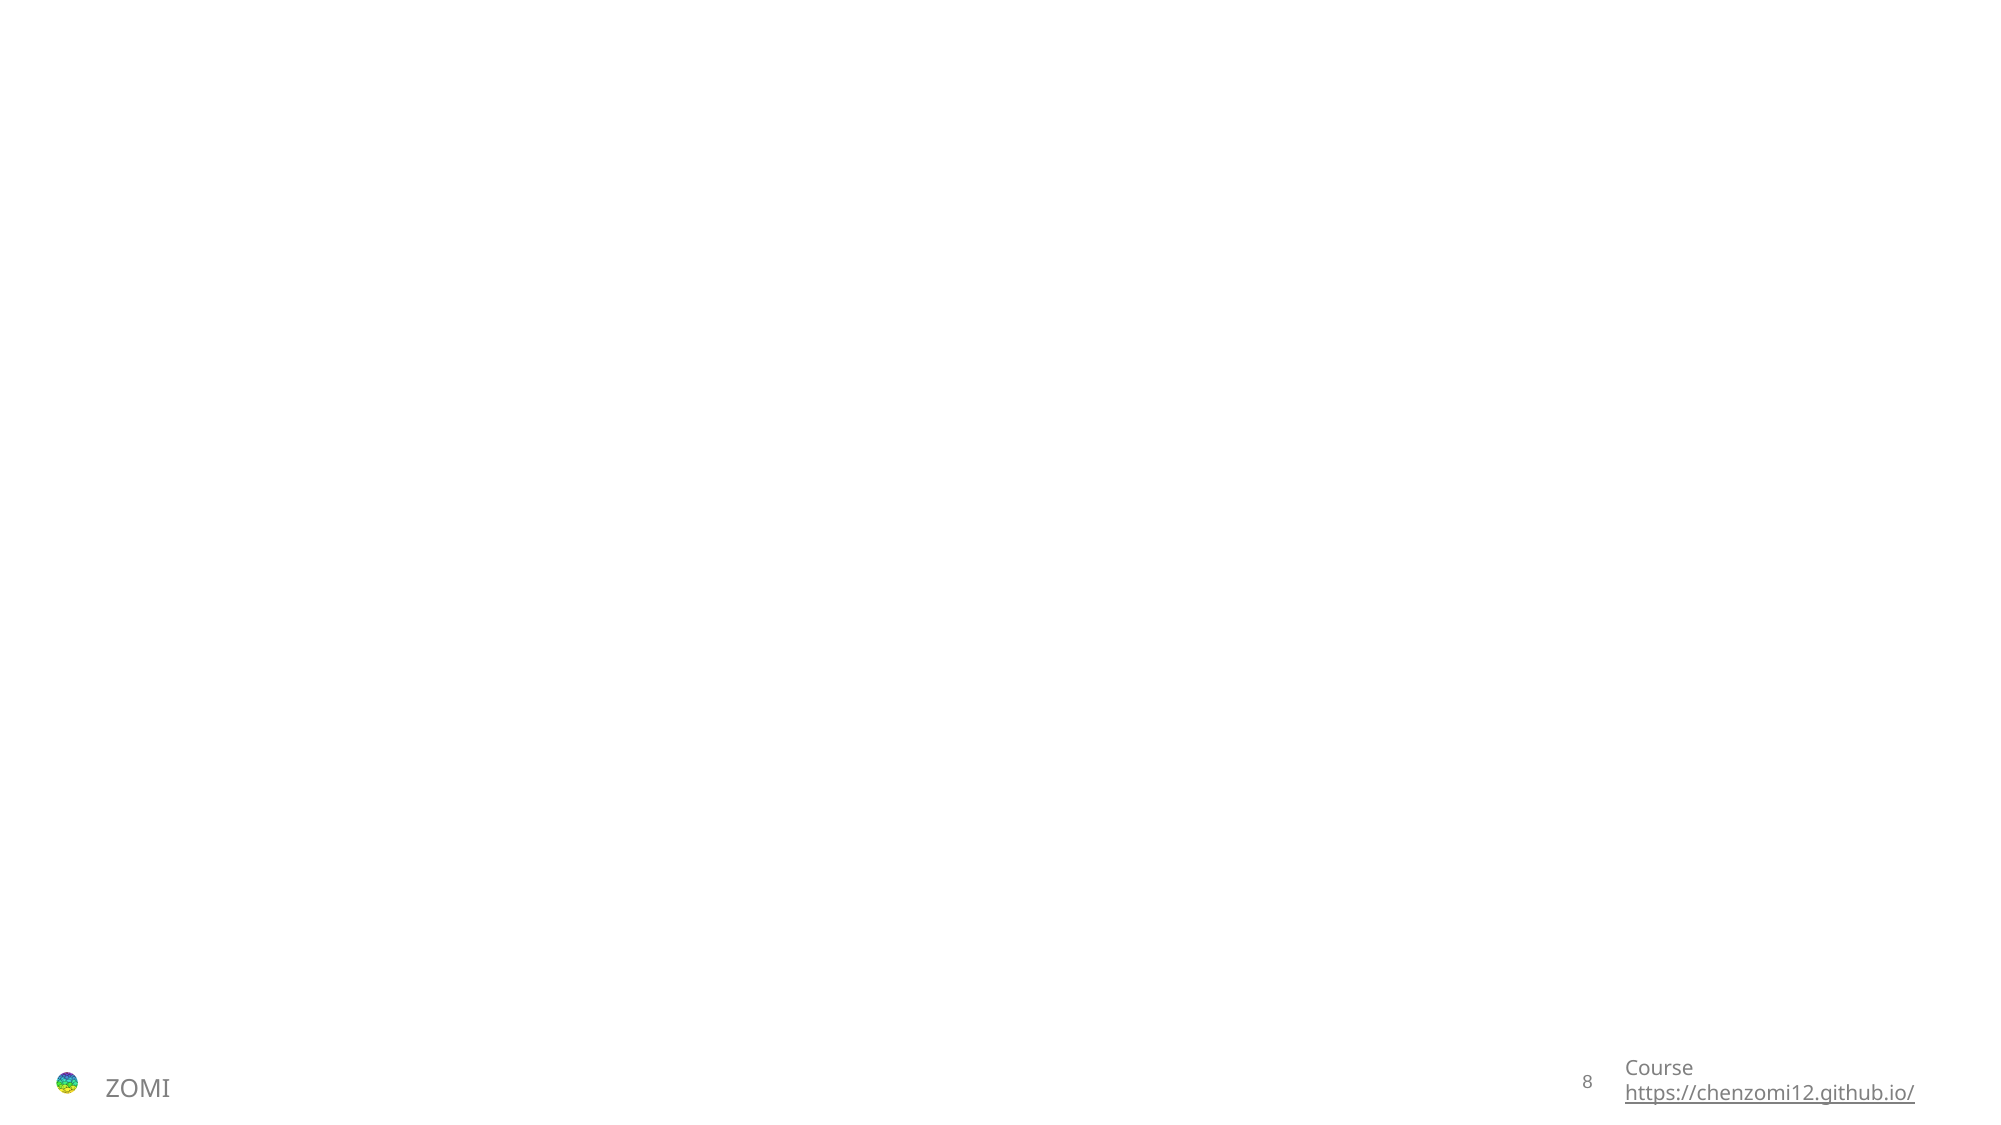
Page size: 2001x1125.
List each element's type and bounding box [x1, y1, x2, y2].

picture [57, 1073, 77, 1093]
